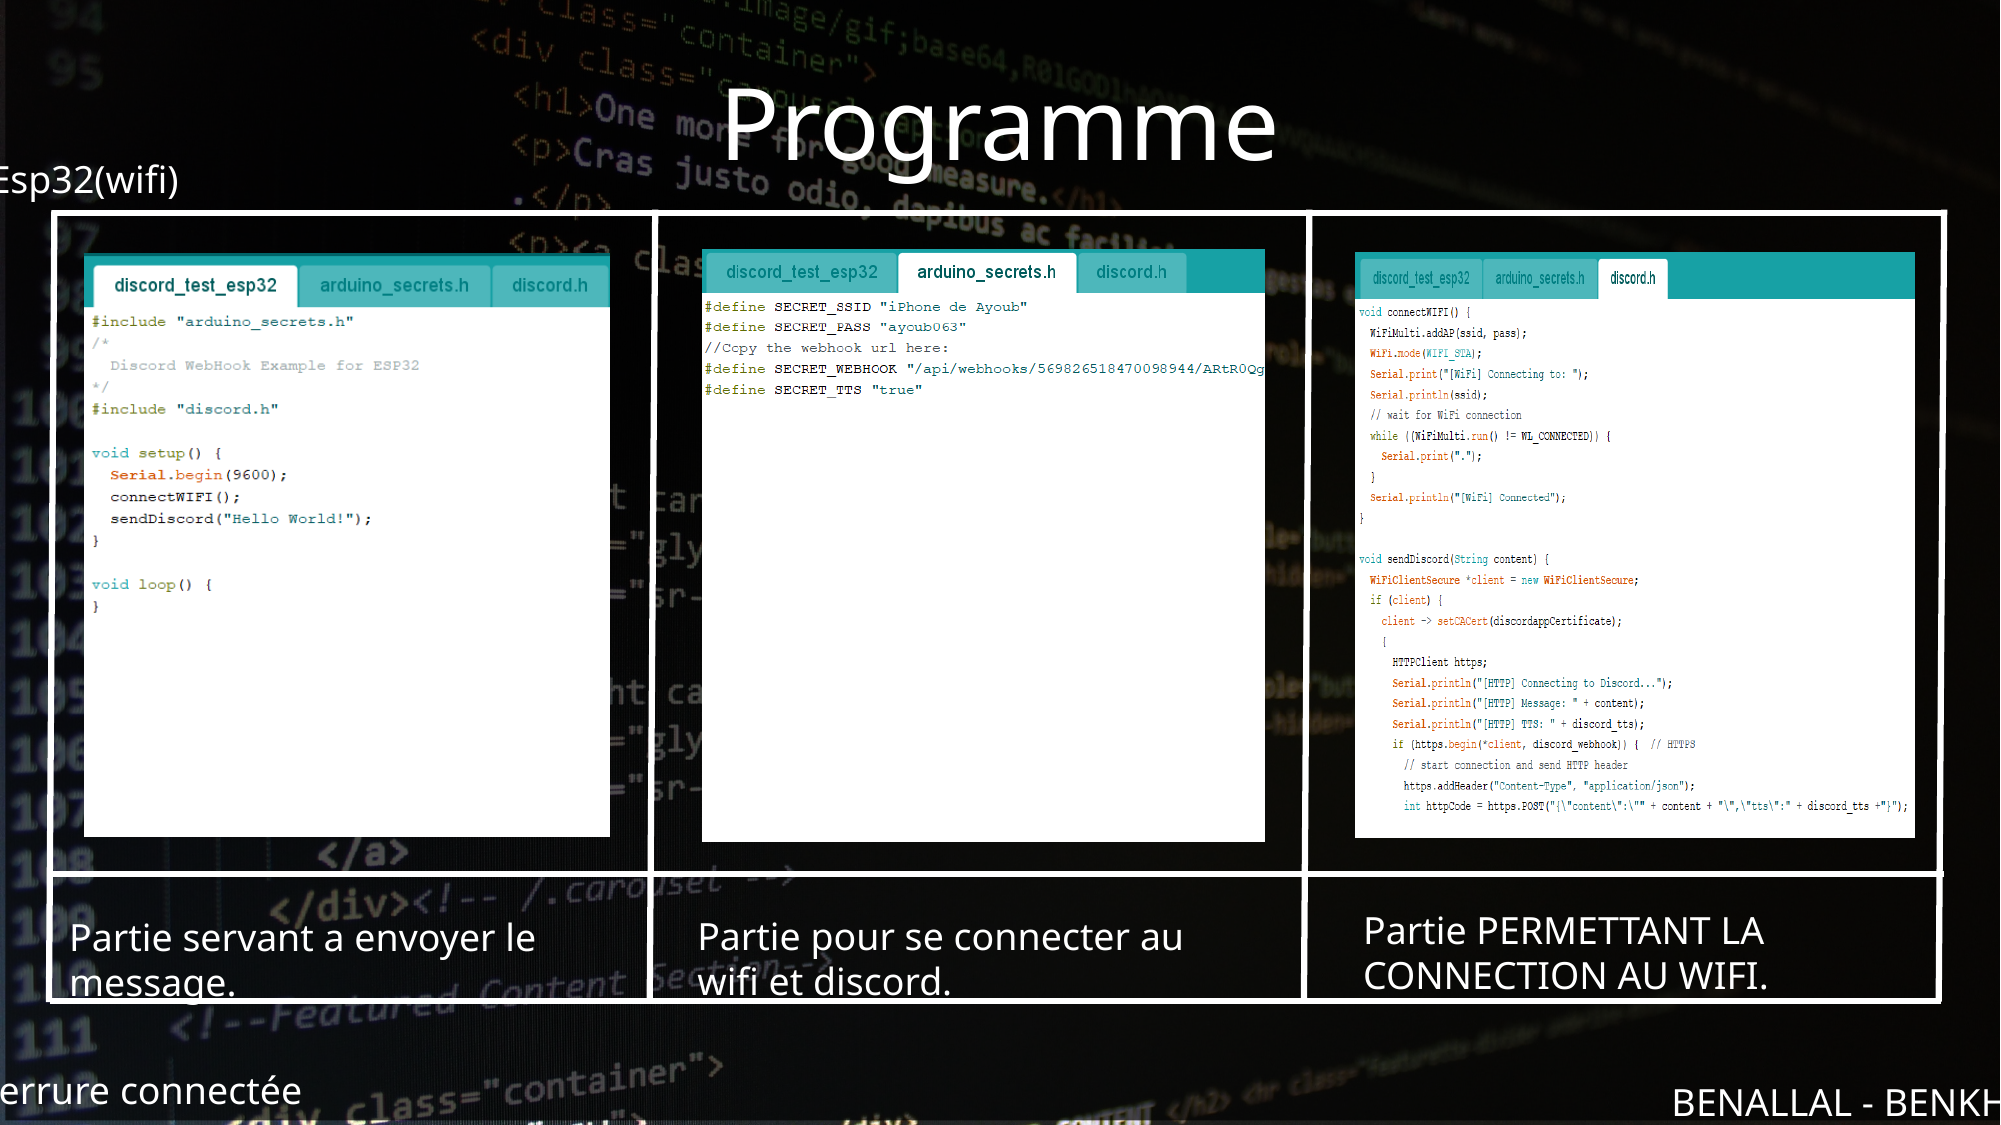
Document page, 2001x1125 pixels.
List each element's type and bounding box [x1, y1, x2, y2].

list [0, 0, 2000, 1125]
text_box [48, 210, 55, 1003]
picture [84, 253, 610, 837]
picture [702, 249, 1265, 842]
text_box [1938, 209, 1945, 1002]
text_box [649, 209, 656, 1000]
text_box [1303, 209, 1310, 1000]
picture [1355, 252, 1915, 839]
